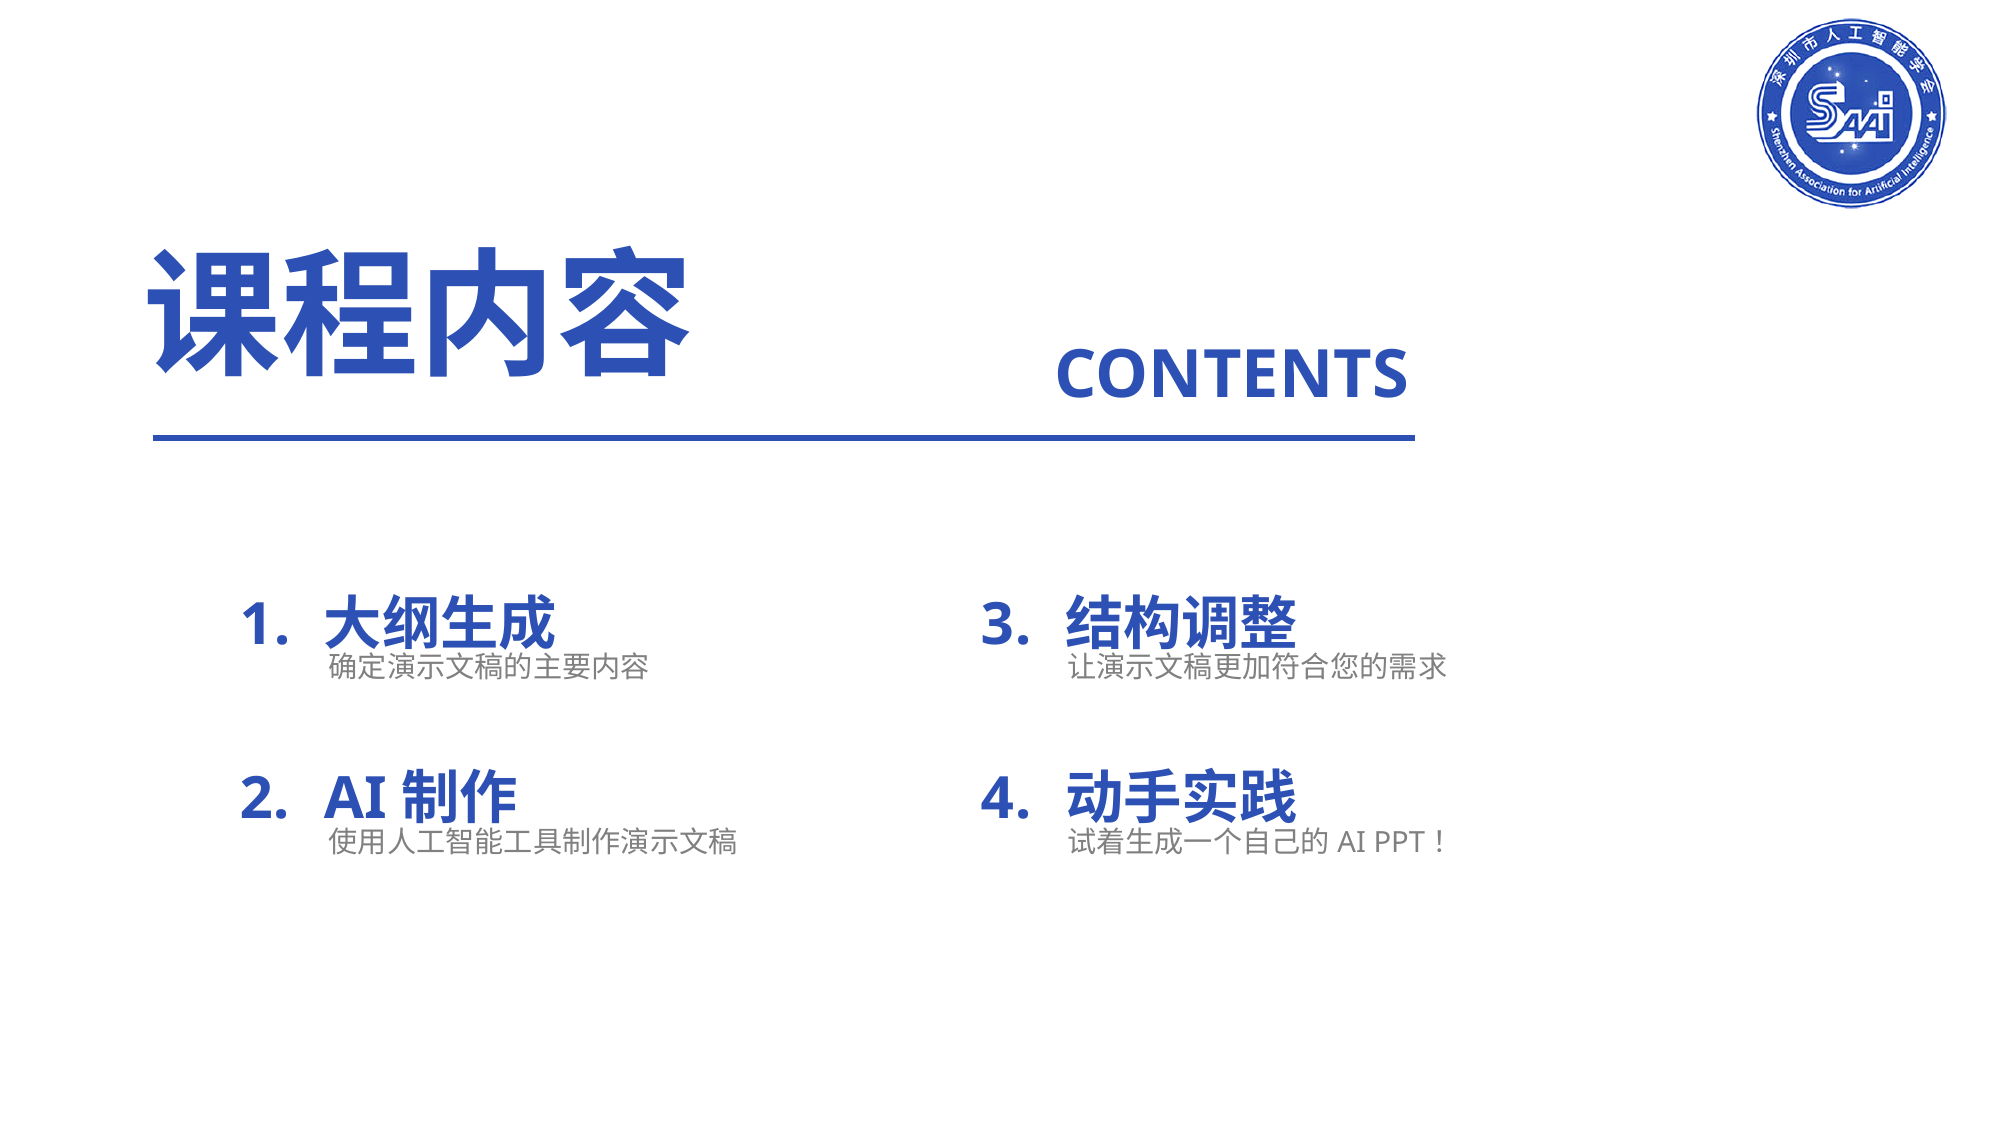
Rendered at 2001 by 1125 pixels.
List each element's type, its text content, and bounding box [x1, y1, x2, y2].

text_box 结构调整 动手实践 [965, 473, 1313, 838]
text_box 确定演示文稿的主要内容 [313, 637, 897, 691]
text_box 使用人工智能工具制作演示文稿 [313, 811, 885, 866]
text_box 试着生成一个自己的AI PPT！ [1052, 811, 1627, 866]
text_box 大纲生成 AI制作 [224, 473, 572, 838]
text_box 课程内容 [128, 219, 709, 400]
text_box 让演示文稿更加符合您的需求 [1052, 637, 1627, 691]
text_box CONTENTS [1039, 323, 1425, 419]
picture [1748, 14, 1952, 211]
